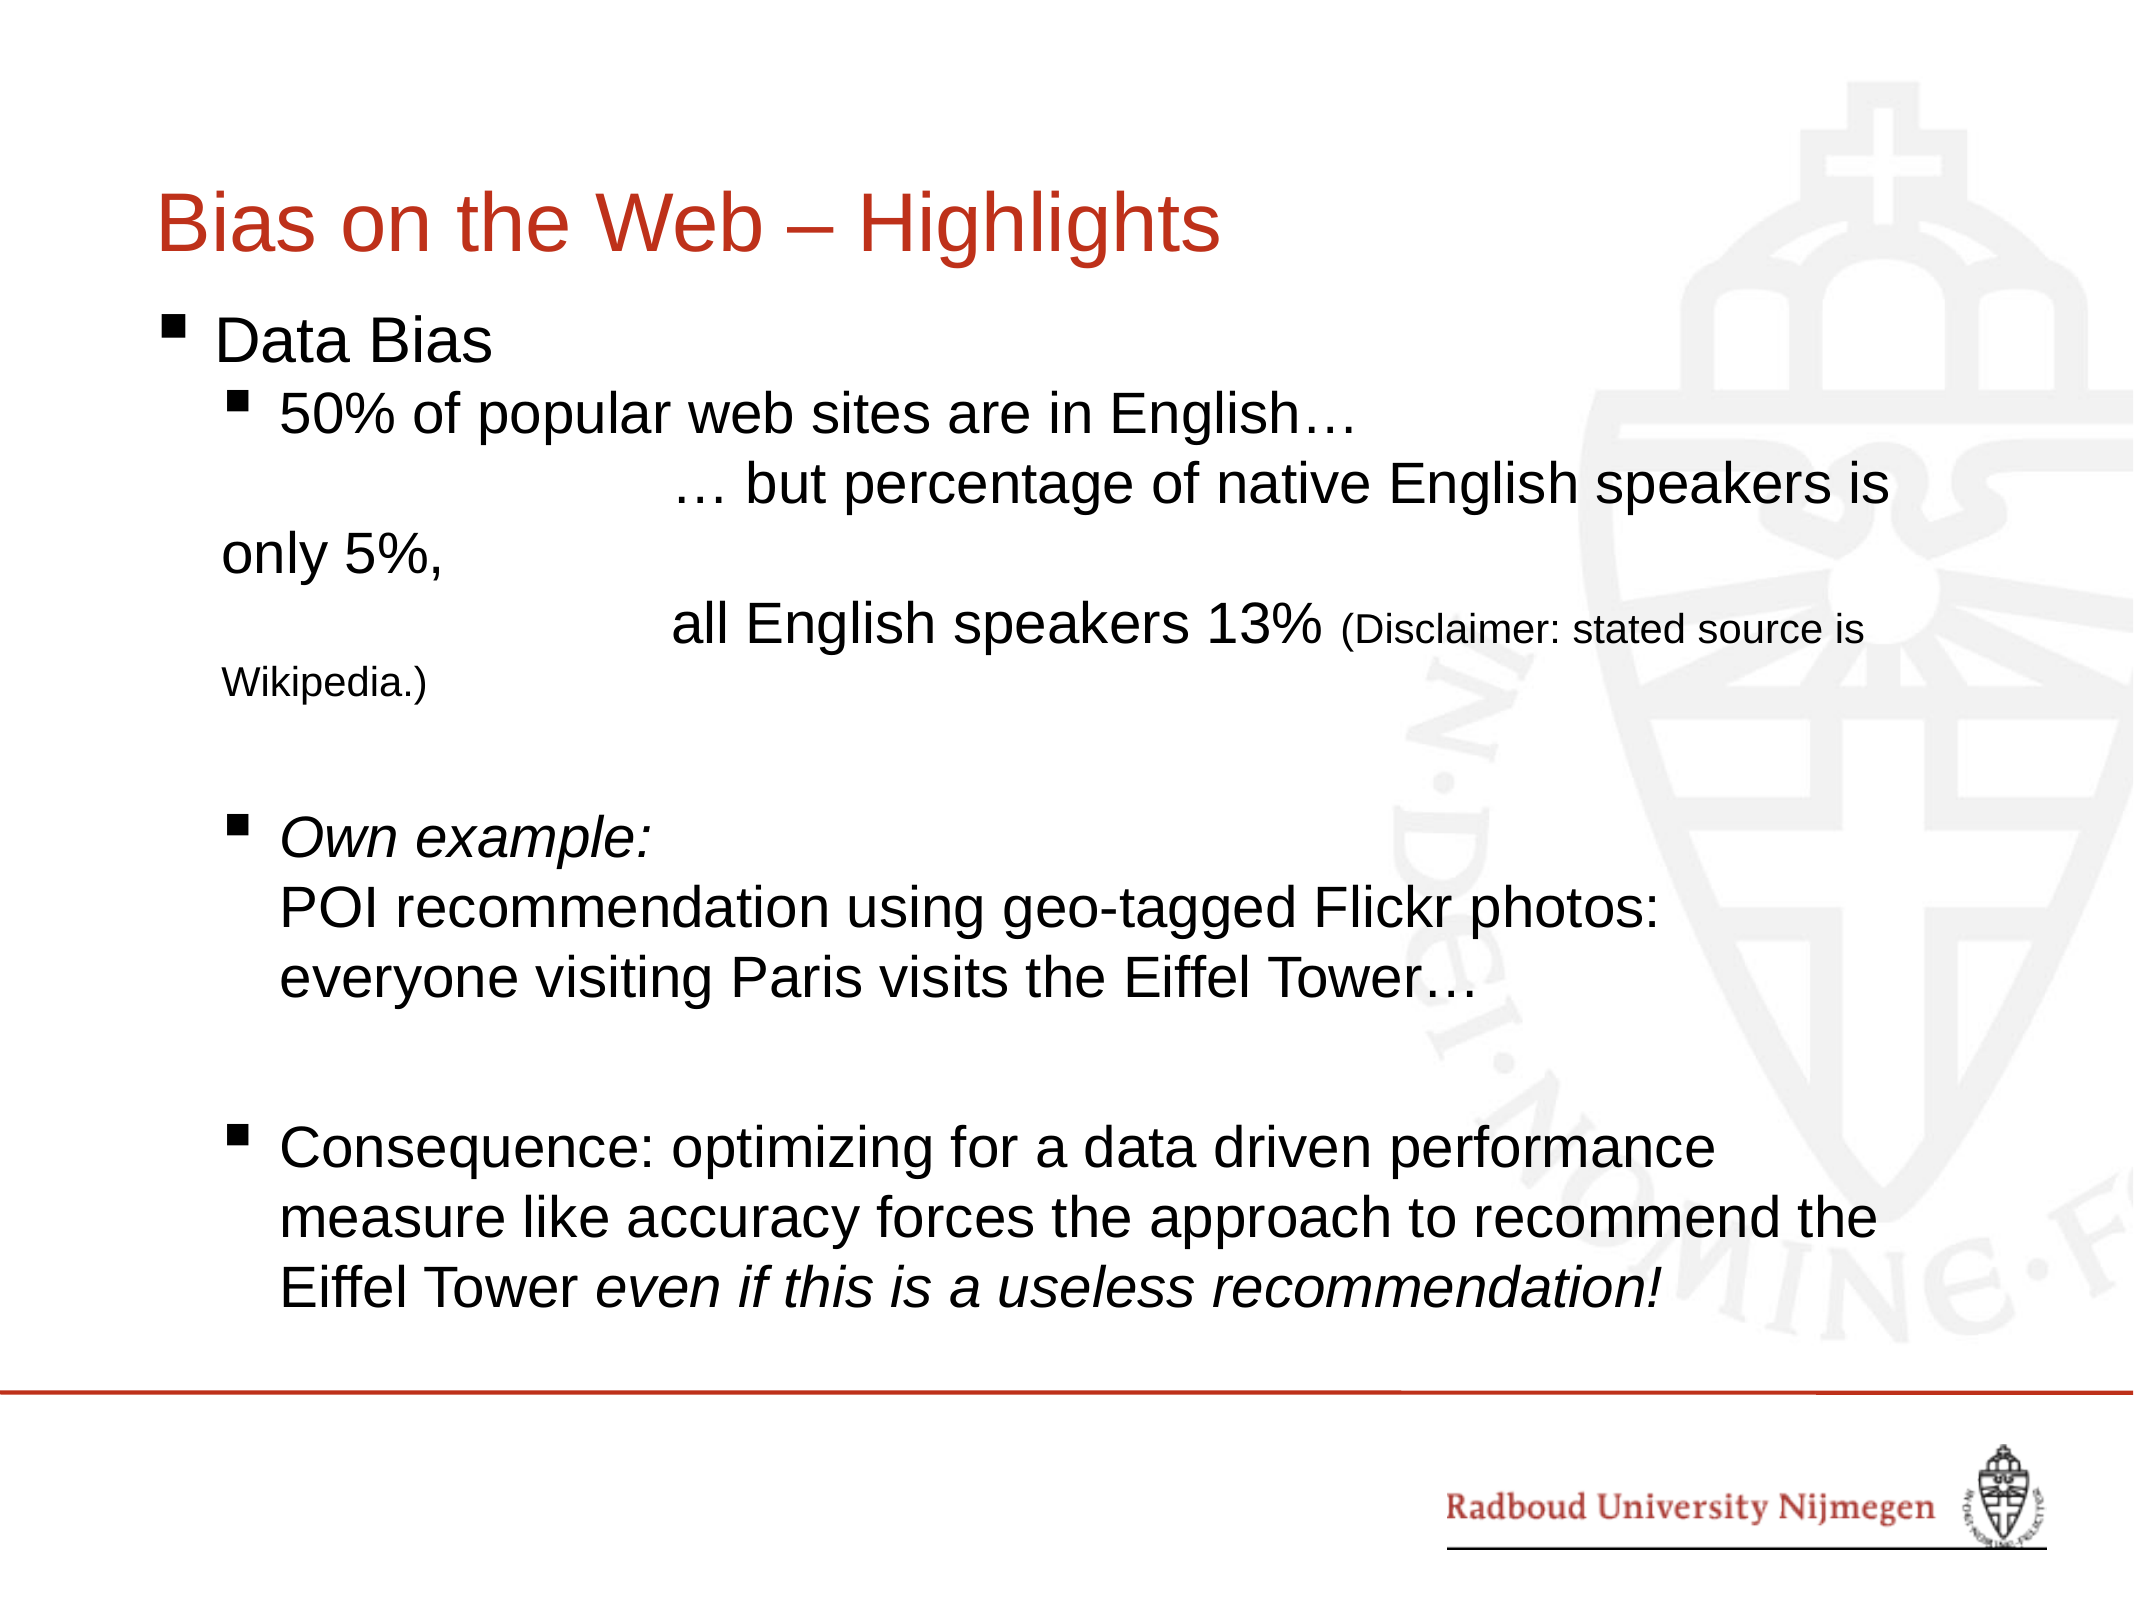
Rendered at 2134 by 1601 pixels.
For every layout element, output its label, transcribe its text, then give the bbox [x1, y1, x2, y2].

title Bias on the Web – Highlights [147, 159, 1920, 278]
picture [0, 1395, 2134, 1601]
list Data Bias 50% of popular web sites are in English… … but percentage of native English speakers is only 5%, all English speakers 13% (Disclaimer: stated source is Wikipedia.) Own example: POI recommendation using geo-tagged Flickr photos: everyone visiting Paris visits the Eiffel Tower… Consequence: optimizing for a data driven performance measure like accuracy forces the approach to recommend the Eiffel Tower even if this is a useless recommendation! [147, 289, 1920, 998]
picture [0, 0, 2134, 1390]
